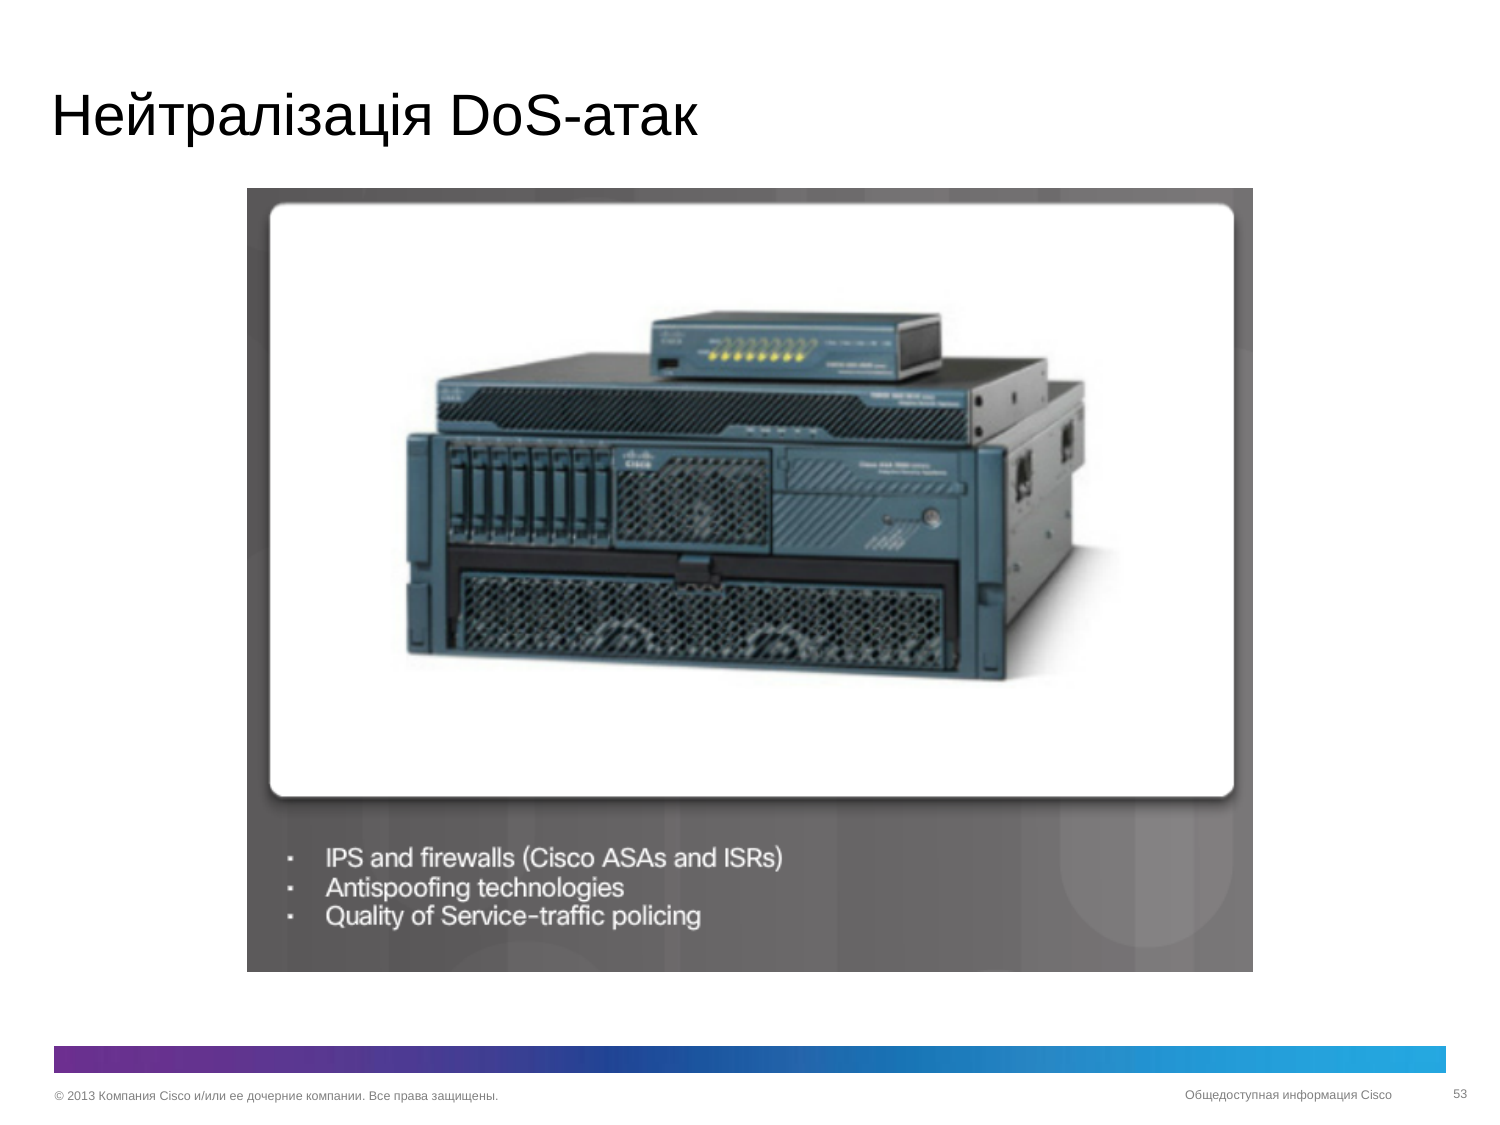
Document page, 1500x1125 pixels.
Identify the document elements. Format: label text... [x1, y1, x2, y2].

picture [54, 1046, 1446, 1073]
title Нейтралізація DoS-атак [37, 17, 1489, 155]
picture [247, 188, 1253, 972]
